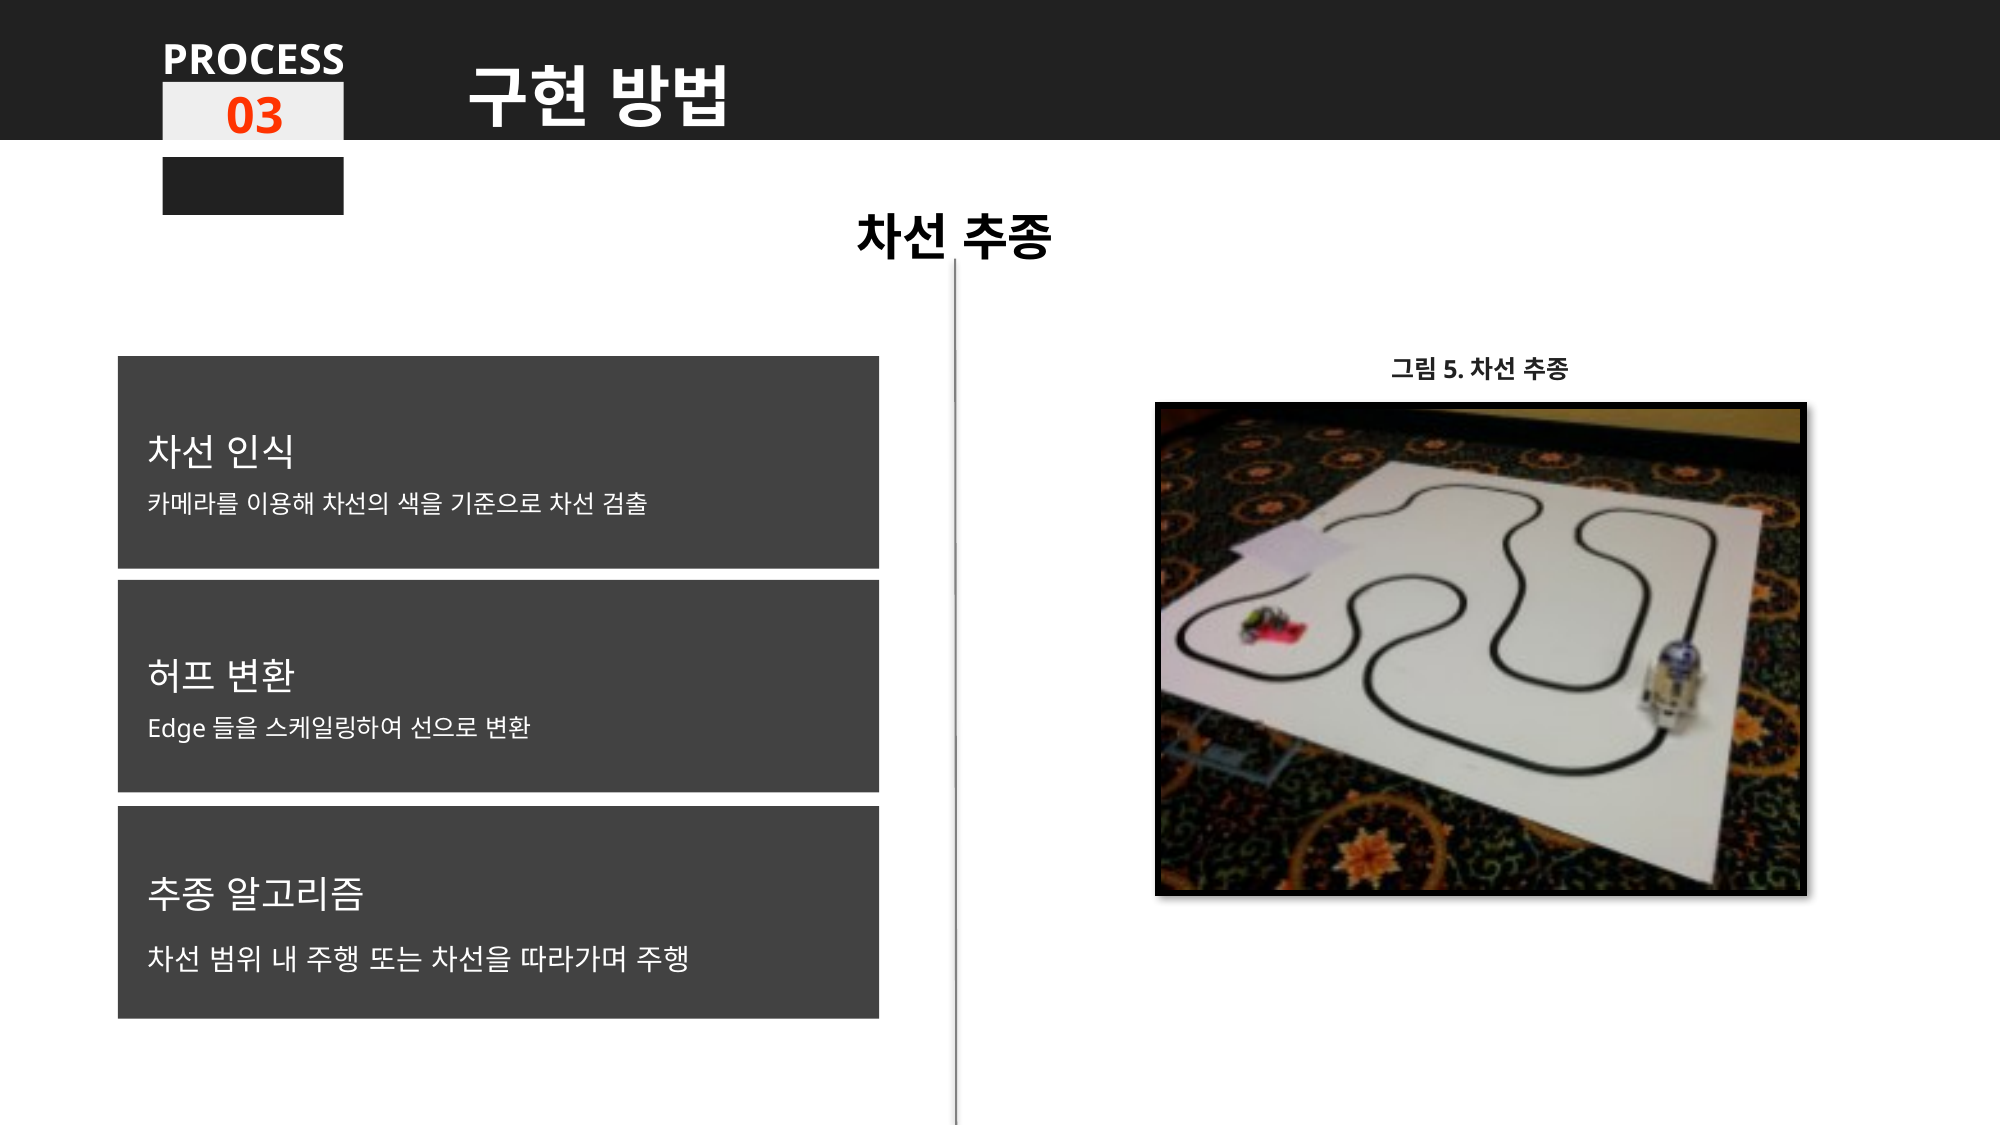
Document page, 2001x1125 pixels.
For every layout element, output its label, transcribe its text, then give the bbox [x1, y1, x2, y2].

text_box [0, 0, 160, 142]
text_box 그림5.차선 추종 [1376, 330, 1585, 391]
picture [1160, 408, 1801, 890]
text_box 허프 변환 Edge들을 스케일링하여 선으로 변환 [116, 578, 881, 794]
text_box PROCESS [147, 0, 360, 91]
text_box [160, 80, 211, 142]
text_box [299, 80, 346, 142]
text_box 추종 알고리즘 차선 범위 내 주행 또는 차선을 따라가며 주행 [116, 804, 881, 1021]
text_box 03 [211, 75, 299, 151]
text_box 차선 추종 [559, 167, 1351, 273]
text_box [346, 0, 2000, 142]
text_box 차선 인식 카메라를 이용해 차선의 색을 기준으로 차선 검출 [116, 354, 881, 571]
text_box 구현 방법 [453, 7, 1245, 143]
text_box [160, 155, 346, 217]
